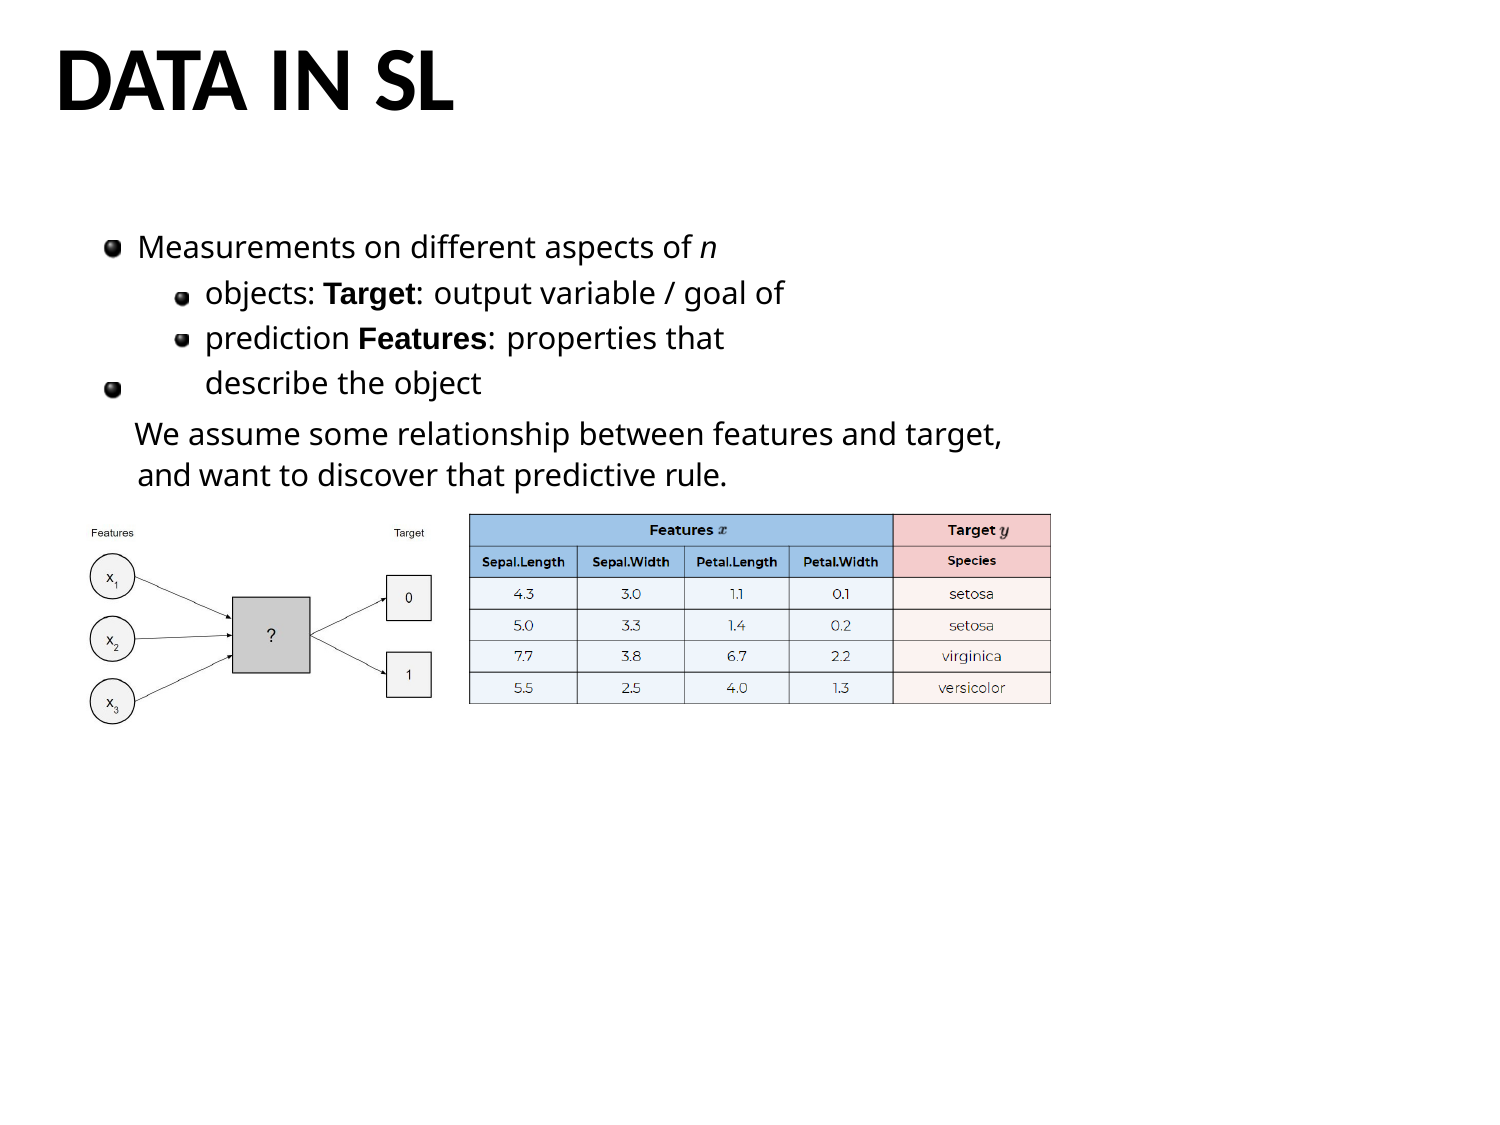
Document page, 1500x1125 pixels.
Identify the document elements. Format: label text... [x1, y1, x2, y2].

picture [102, 240, 121, 259]
title DATA IN SL [52, 14, 1448, 207]
text_box Measurements on different aspects of n objects: Target: output variable / goal of prediction Features: properties that describe the object We assume some relationship between features and target, and want to discover that predictive rule. [134, 214, 1021, 493]
picture [173, 334, 189, 349]
picture [102, 382, 121, 401]
picture [86, 524, 436, 727]
picture [173, 292, 189, 307]
picture [468, 513, 1051, 704]
